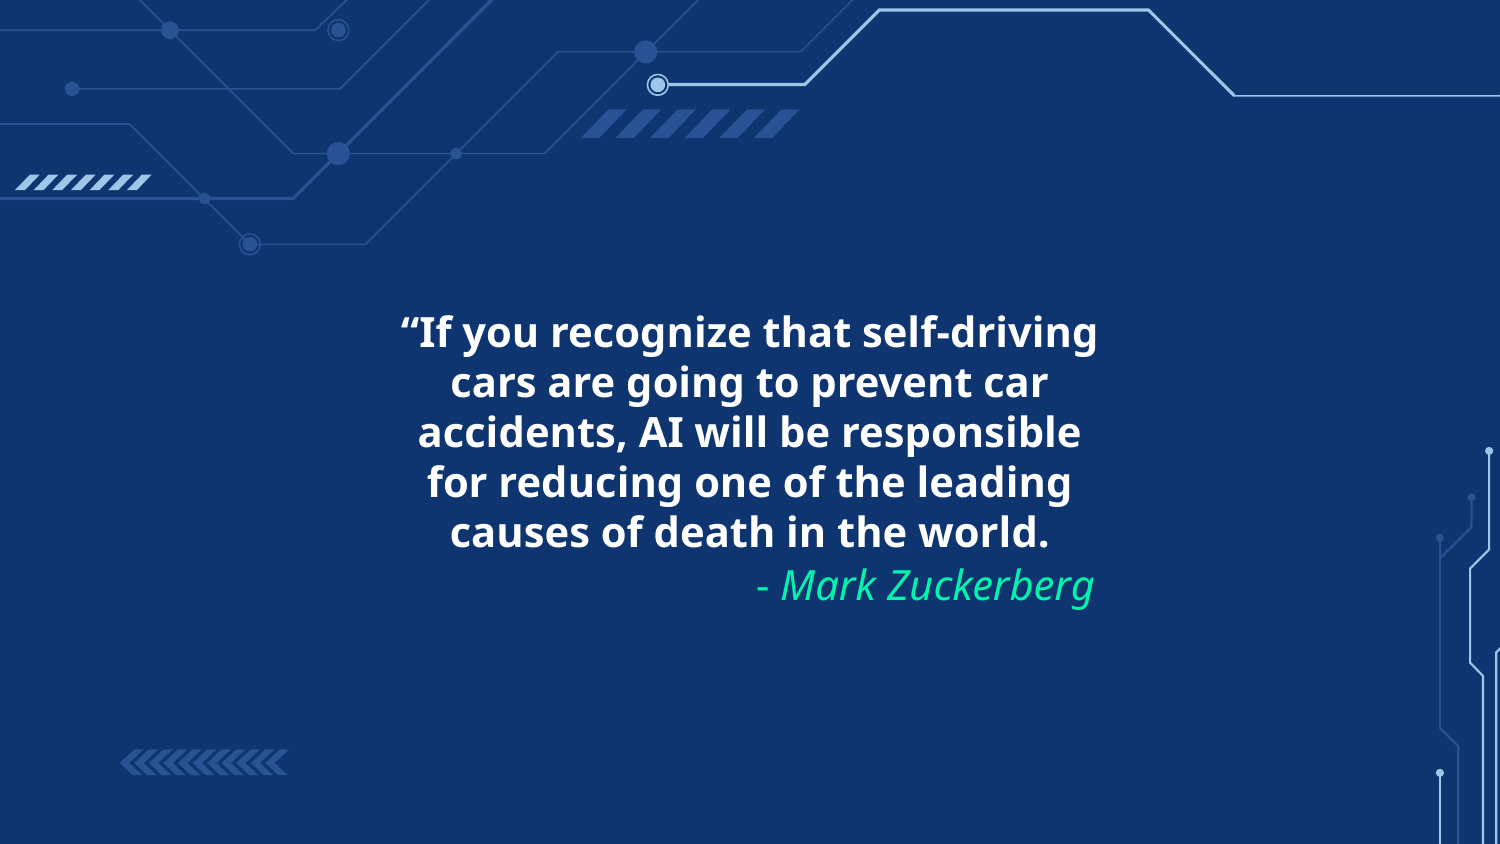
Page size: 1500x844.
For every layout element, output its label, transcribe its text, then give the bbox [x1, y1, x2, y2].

subtitle “If you recognize that self-driving cars are going to prevent car accidents, AI will be responsible for reducing one of the leading causes of death in the world. [393, 339, 1107, 523]
title - Mark Zuckerberg [382, 582, 1096, 635]
